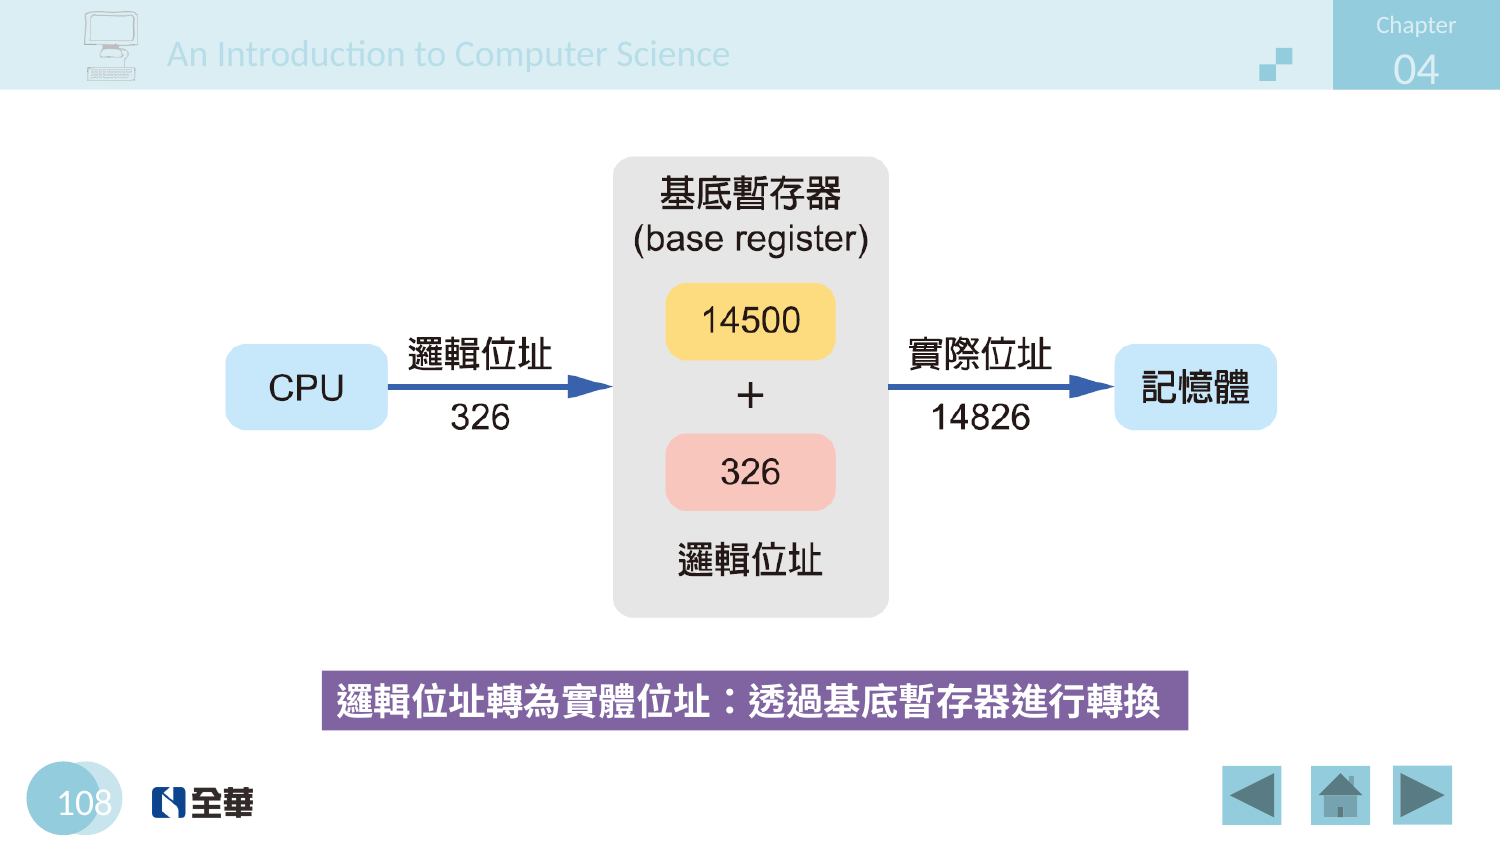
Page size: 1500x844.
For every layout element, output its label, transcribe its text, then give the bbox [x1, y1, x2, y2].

picture [84, 11, 138, 81]
text_box 邏輯位址轉為實體位址：透過基底暫存器進行轉換 [321, 670, 1189, 731]
picture [218, 153, 1278, 627]
picture [152, 787, 253, 818]
